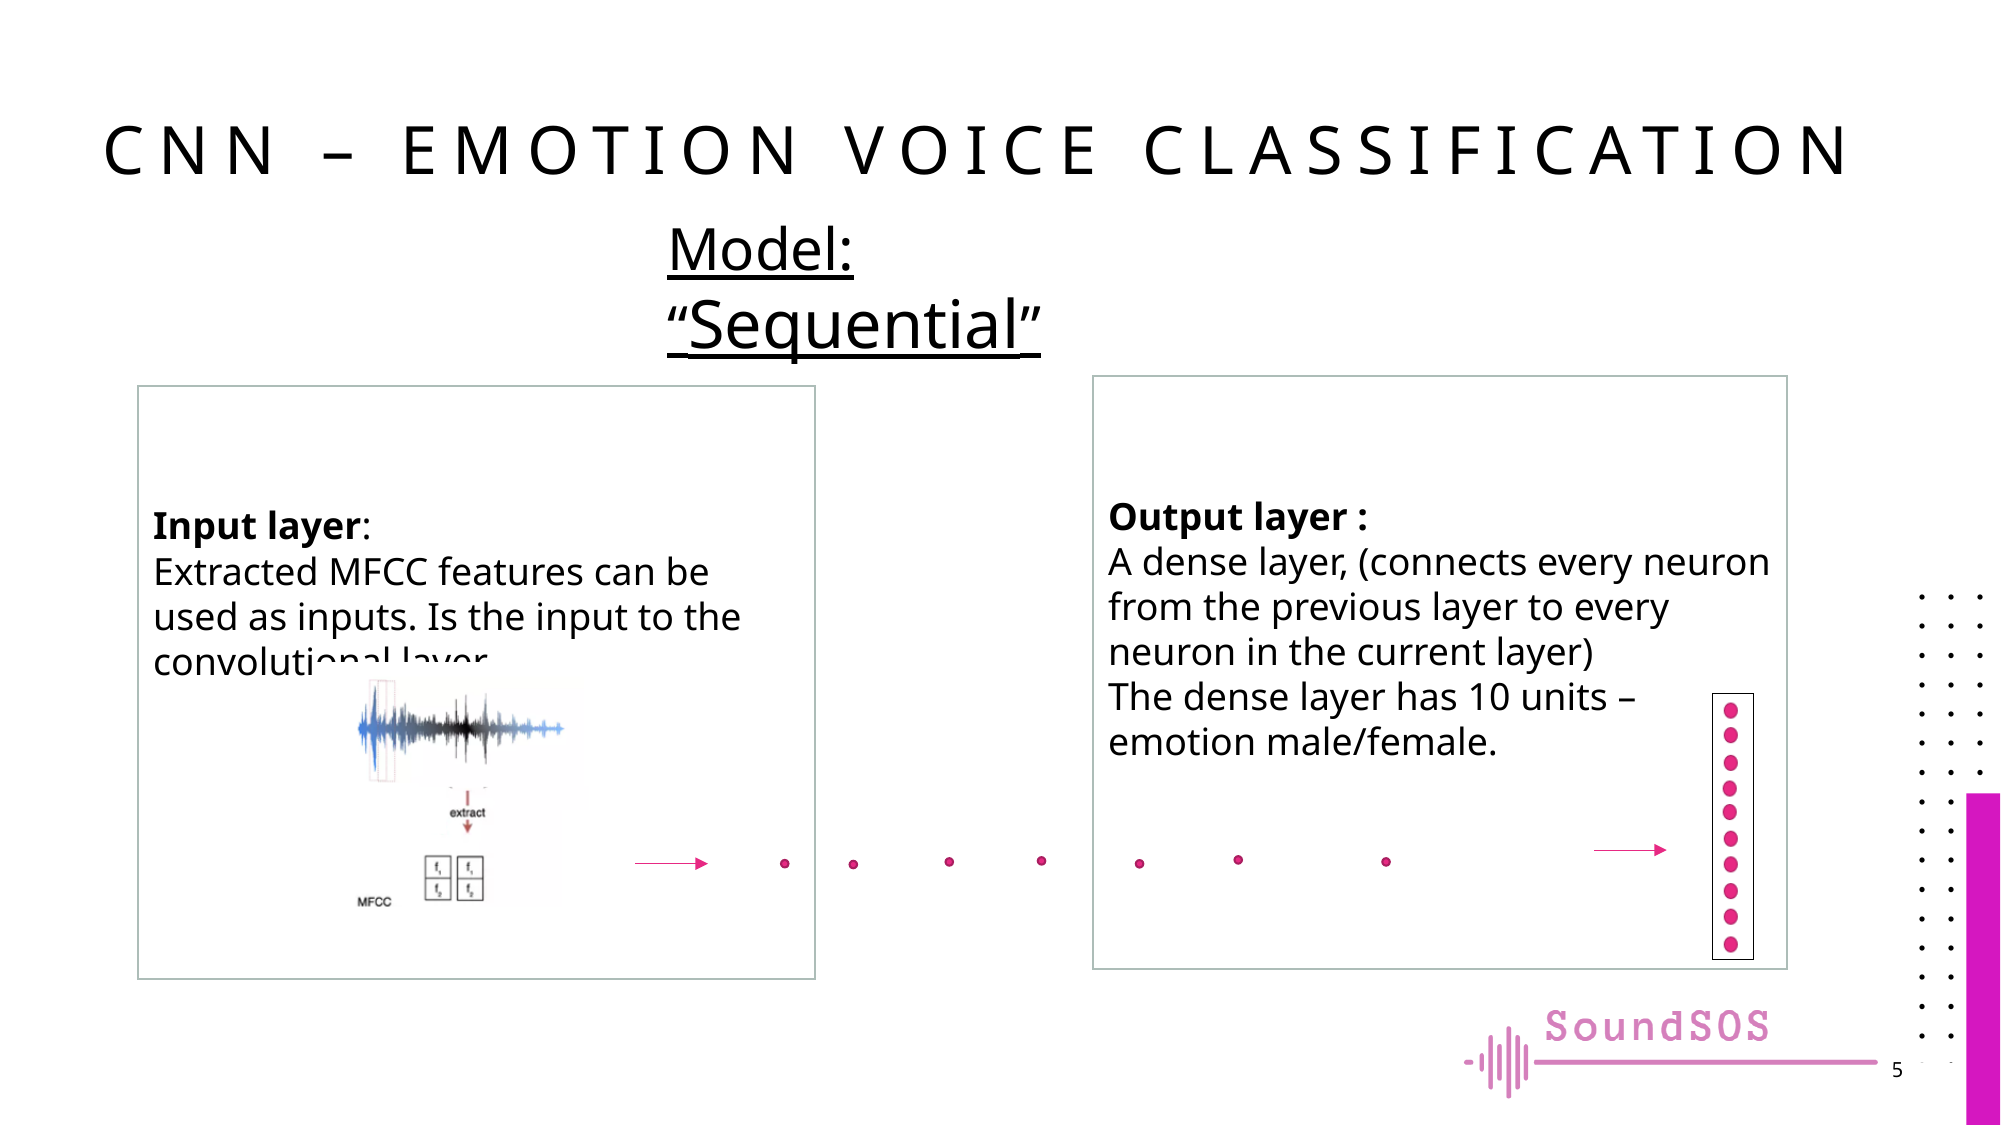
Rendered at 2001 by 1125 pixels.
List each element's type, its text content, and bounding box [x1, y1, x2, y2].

text_box [848, 859, 859, 870]
text_box Output layer : A dense layer, (connects every neuron from the previous layer to every neuron in the current layer) The dense layer has 10 units – emotion male/female. : [1092, 375, 1788, 970]
text_box [944, 857, 955, 867]
text_box [1036, 856, 1047, 866]
text_box [779, 858, 790, 869]
slide_number 5 [1894, 1040, 1919, 1101]
text_box [1134, 859, 1145, 869]
picture [1712, 693, 1754, 960]
text_box [1233, 855, 1244, 865]
picture [313, 662, 589, 930]
text_box Model: “Sequential” [652, 204, 1257, 415]
text_box [1381, 857, 1391, 867]
title CNN – eMOTION VOICE CLASSIFICATION [86, 0, 1947, 196]
text_box Input layer: Extracted MFCC features can be used as inputs. Is the input to the convolutional layer. : [137, 385, 816, 980]
picture [1907, 582, 1994, 1064]
picture [1440, 979, 1894, 1107]
